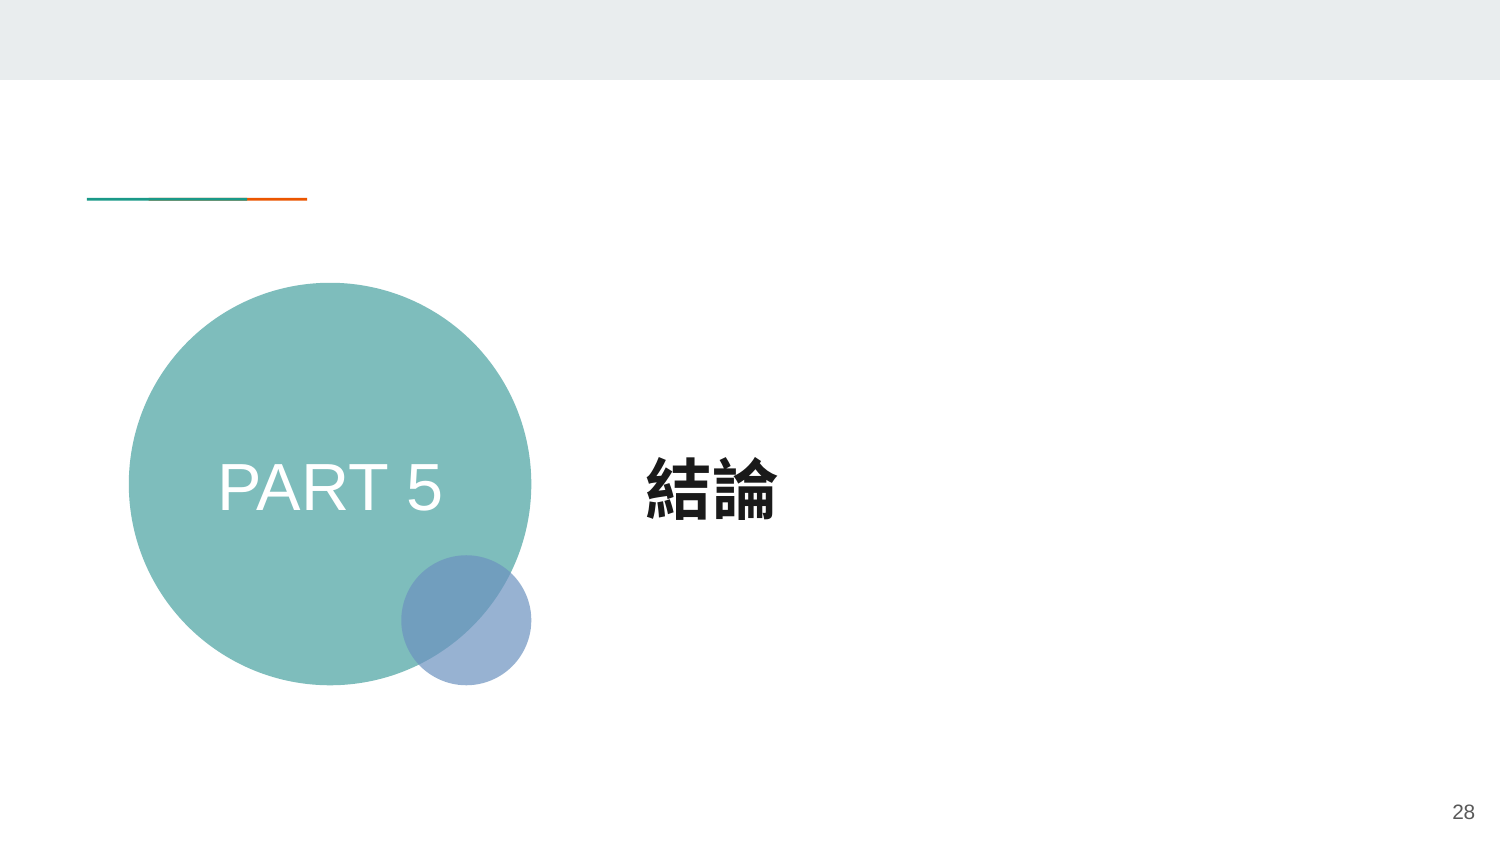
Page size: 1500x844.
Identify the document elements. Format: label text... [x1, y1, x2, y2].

text_box PART 5 [126, 280, 534, 688]
title 結論 [630, 421, 1177, 552]
slide_number 28 [1400, 779, 1491, 844]
text_box [399, 553, 534, 688]
